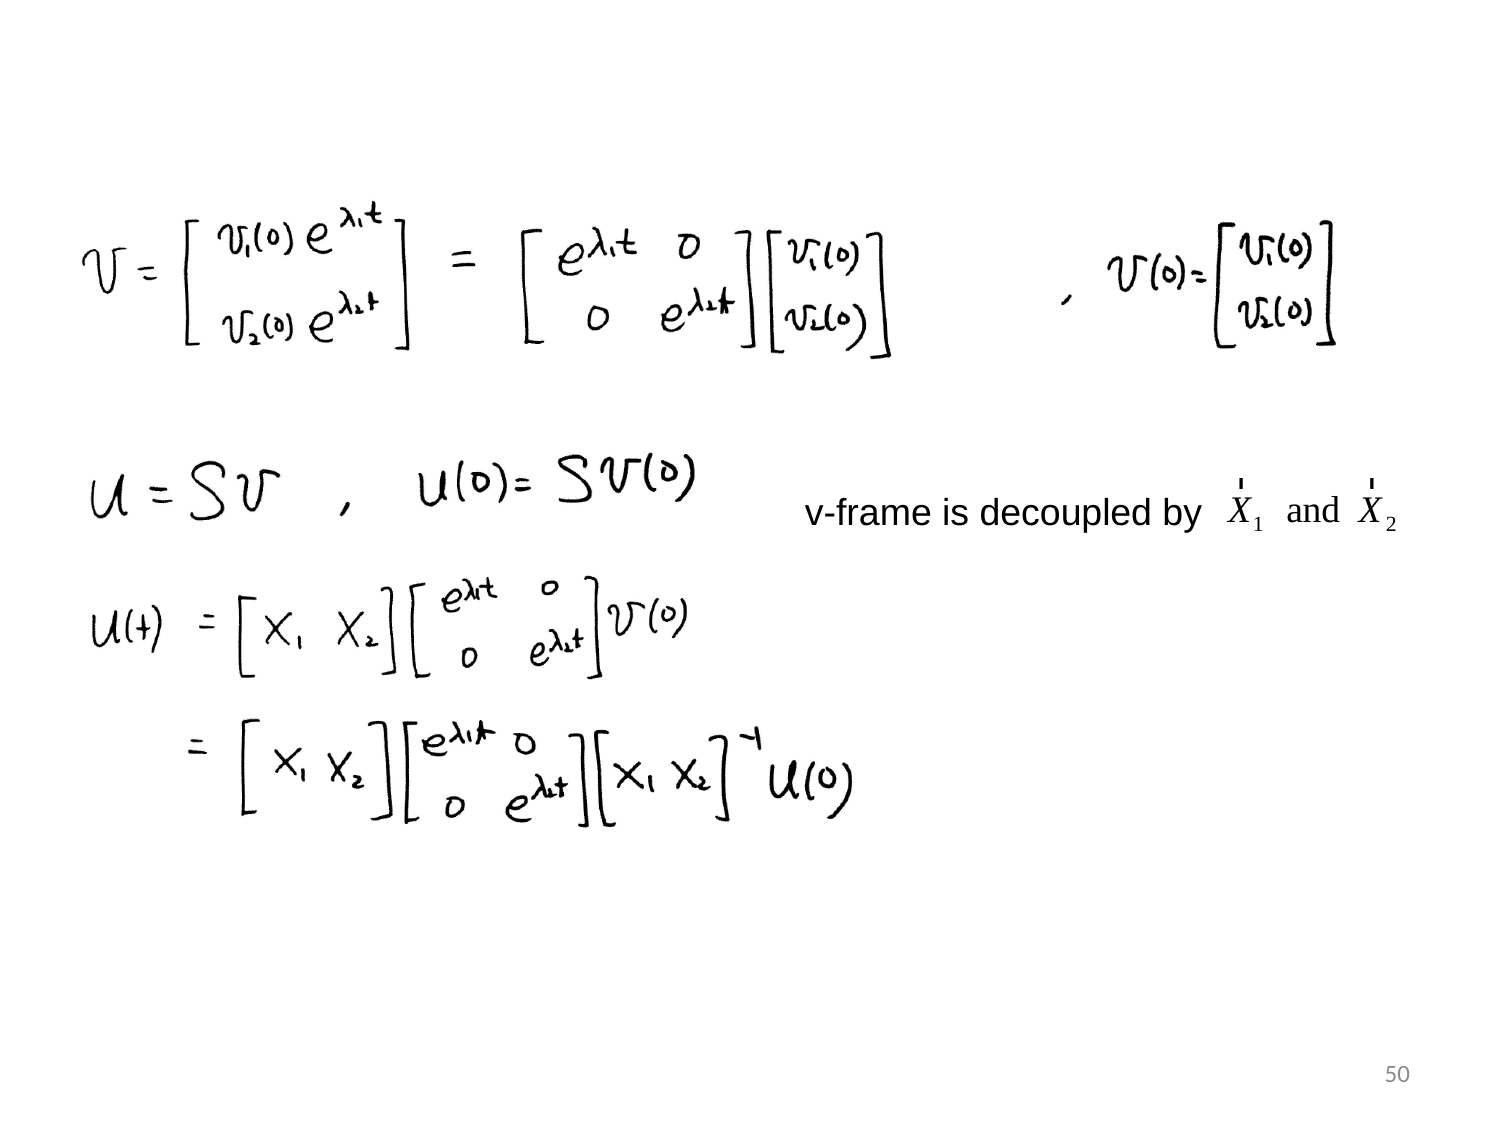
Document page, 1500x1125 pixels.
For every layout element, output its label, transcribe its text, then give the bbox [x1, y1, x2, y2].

picture [73, 437, 702, 524]
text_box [1219, 477, 1405, 542]
picture [1053, 213, 1343, 356]
text_box v-frame is decoupled by [790, 480, 1215, 540]
picture [437, 212, 901, 369]
picture [86, 562, 689, 696]
picture [62, 187, 430, 369]
picture [174, 702, 863, 838]
slide_number 50 [1074, 1042, 1425, 1103]
